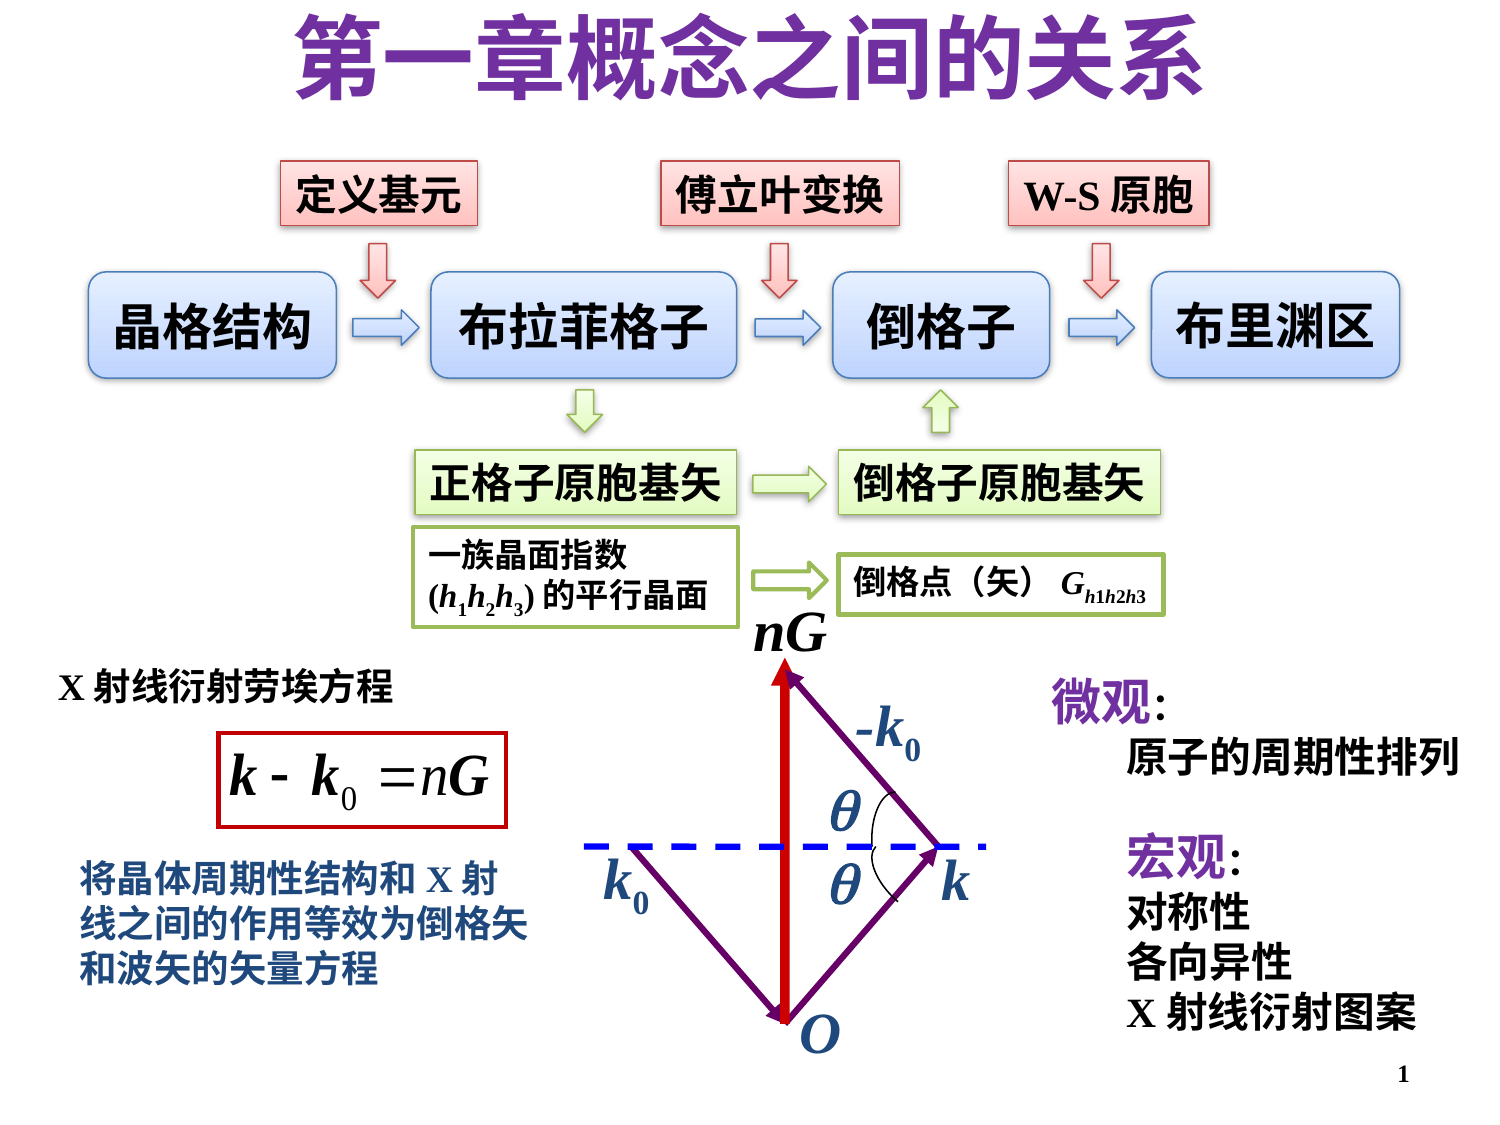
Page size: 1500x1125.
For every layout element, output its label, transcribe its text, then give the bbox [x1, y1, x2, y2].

text_box [352, 309, 420, 347]
text_box [751, 560, 829, 584]
text_box W-S原胞 [1008, 160, 1210, 226]
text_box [583, 585, 987, 1074]
text_box 定义基元 [280, 160, 478, 226]
text_box 一族晶面指数(h1h2h3)的平行晶面 [411, 525, 740, 629]
text_box [754, 309, 822, 347]
text_box 正格子原胞基矢 [414, 449, 737, 515]
text_box X射线衍射劳埃方程 [43, 655, 409, 716]
text_box [752, 465, 827, 503]
text_box 布拉菲格子 [430, 271, 738, 379]
text_box [1068, 309, 1136, 347]
text_box [922, 389, 960, 434]
text_box [566, 389, 604, 433]
text_box [760, 242, 798, 299]
text_box 倒格点（矢）Gh1h2h3 [836, 552, 1166, 617]
slide_number 1 [1074, 1042, 1425, 1103]
title 第一章概念之间的关系 [75, 0, 1425, 114]
text_box 将晶体周期性结构和X射线之间的作用等效为倒格矢和波矢的矢量方程 [64, 848, 550, 998]
text_box 布里渊区 [1150, 270, 1401, 379]
text_box 微观： 原子的周期性排列 宏观： 对称性 各向异性 X射线衍射图案 [1036, 663, 1476, 1044]
text_box 倒格子 [831, 271, 1051, 379]
text_box 倒格子原胞基矢 [838, 449, 1161, 515]
text_box 晶格结构 [87, 271, 338, 379]
text_box 傅立叶变换 [660, 160, 900, 226]
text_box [220, 735, 505, 826]
text_box [359, 242, 397, 299]
text_box [1082, 242, 1120, 299]
